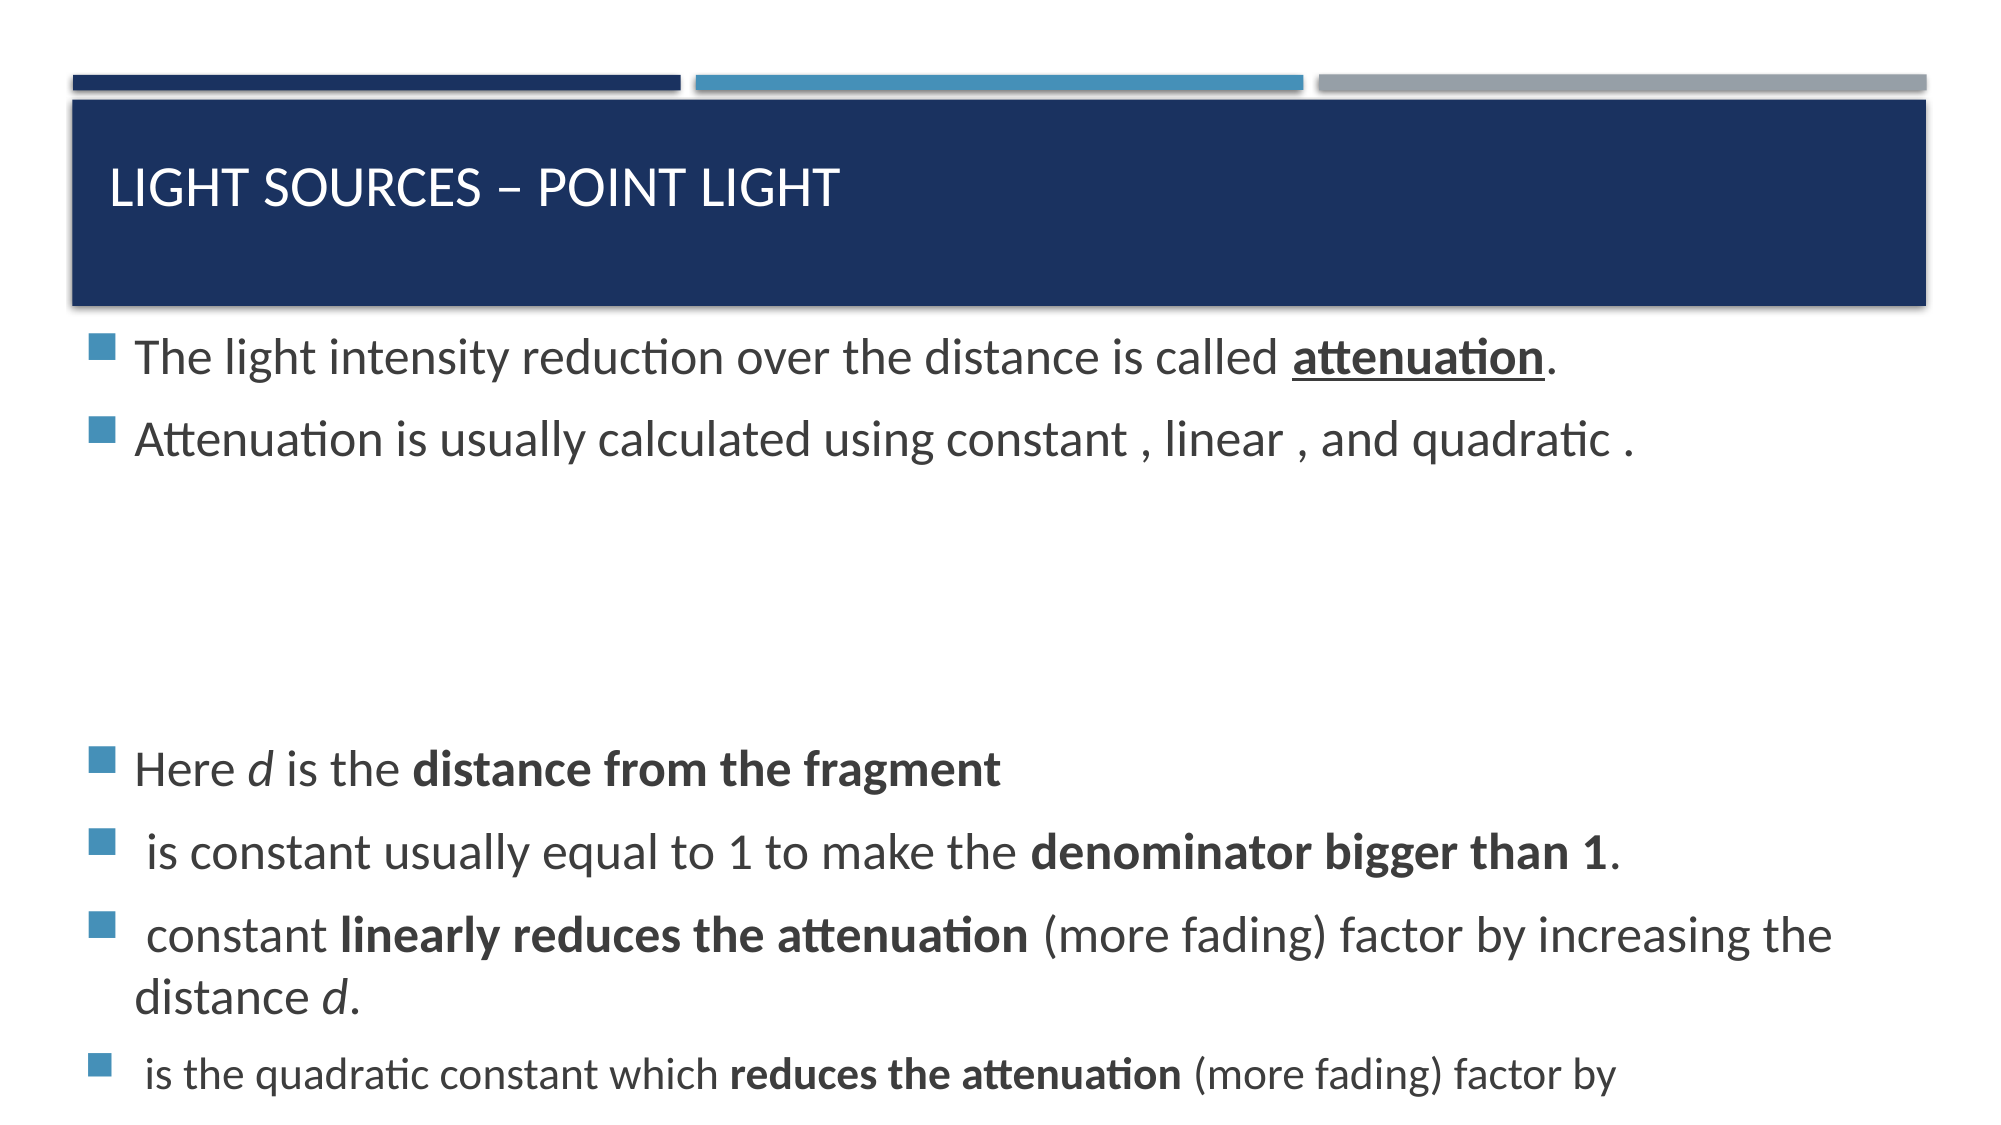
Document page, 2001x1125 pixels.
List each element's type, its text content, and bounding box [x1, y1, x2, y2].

text_box [69, 329, 1806, 1063]
title Light sources – point light [94, 119, 1336, 226]
